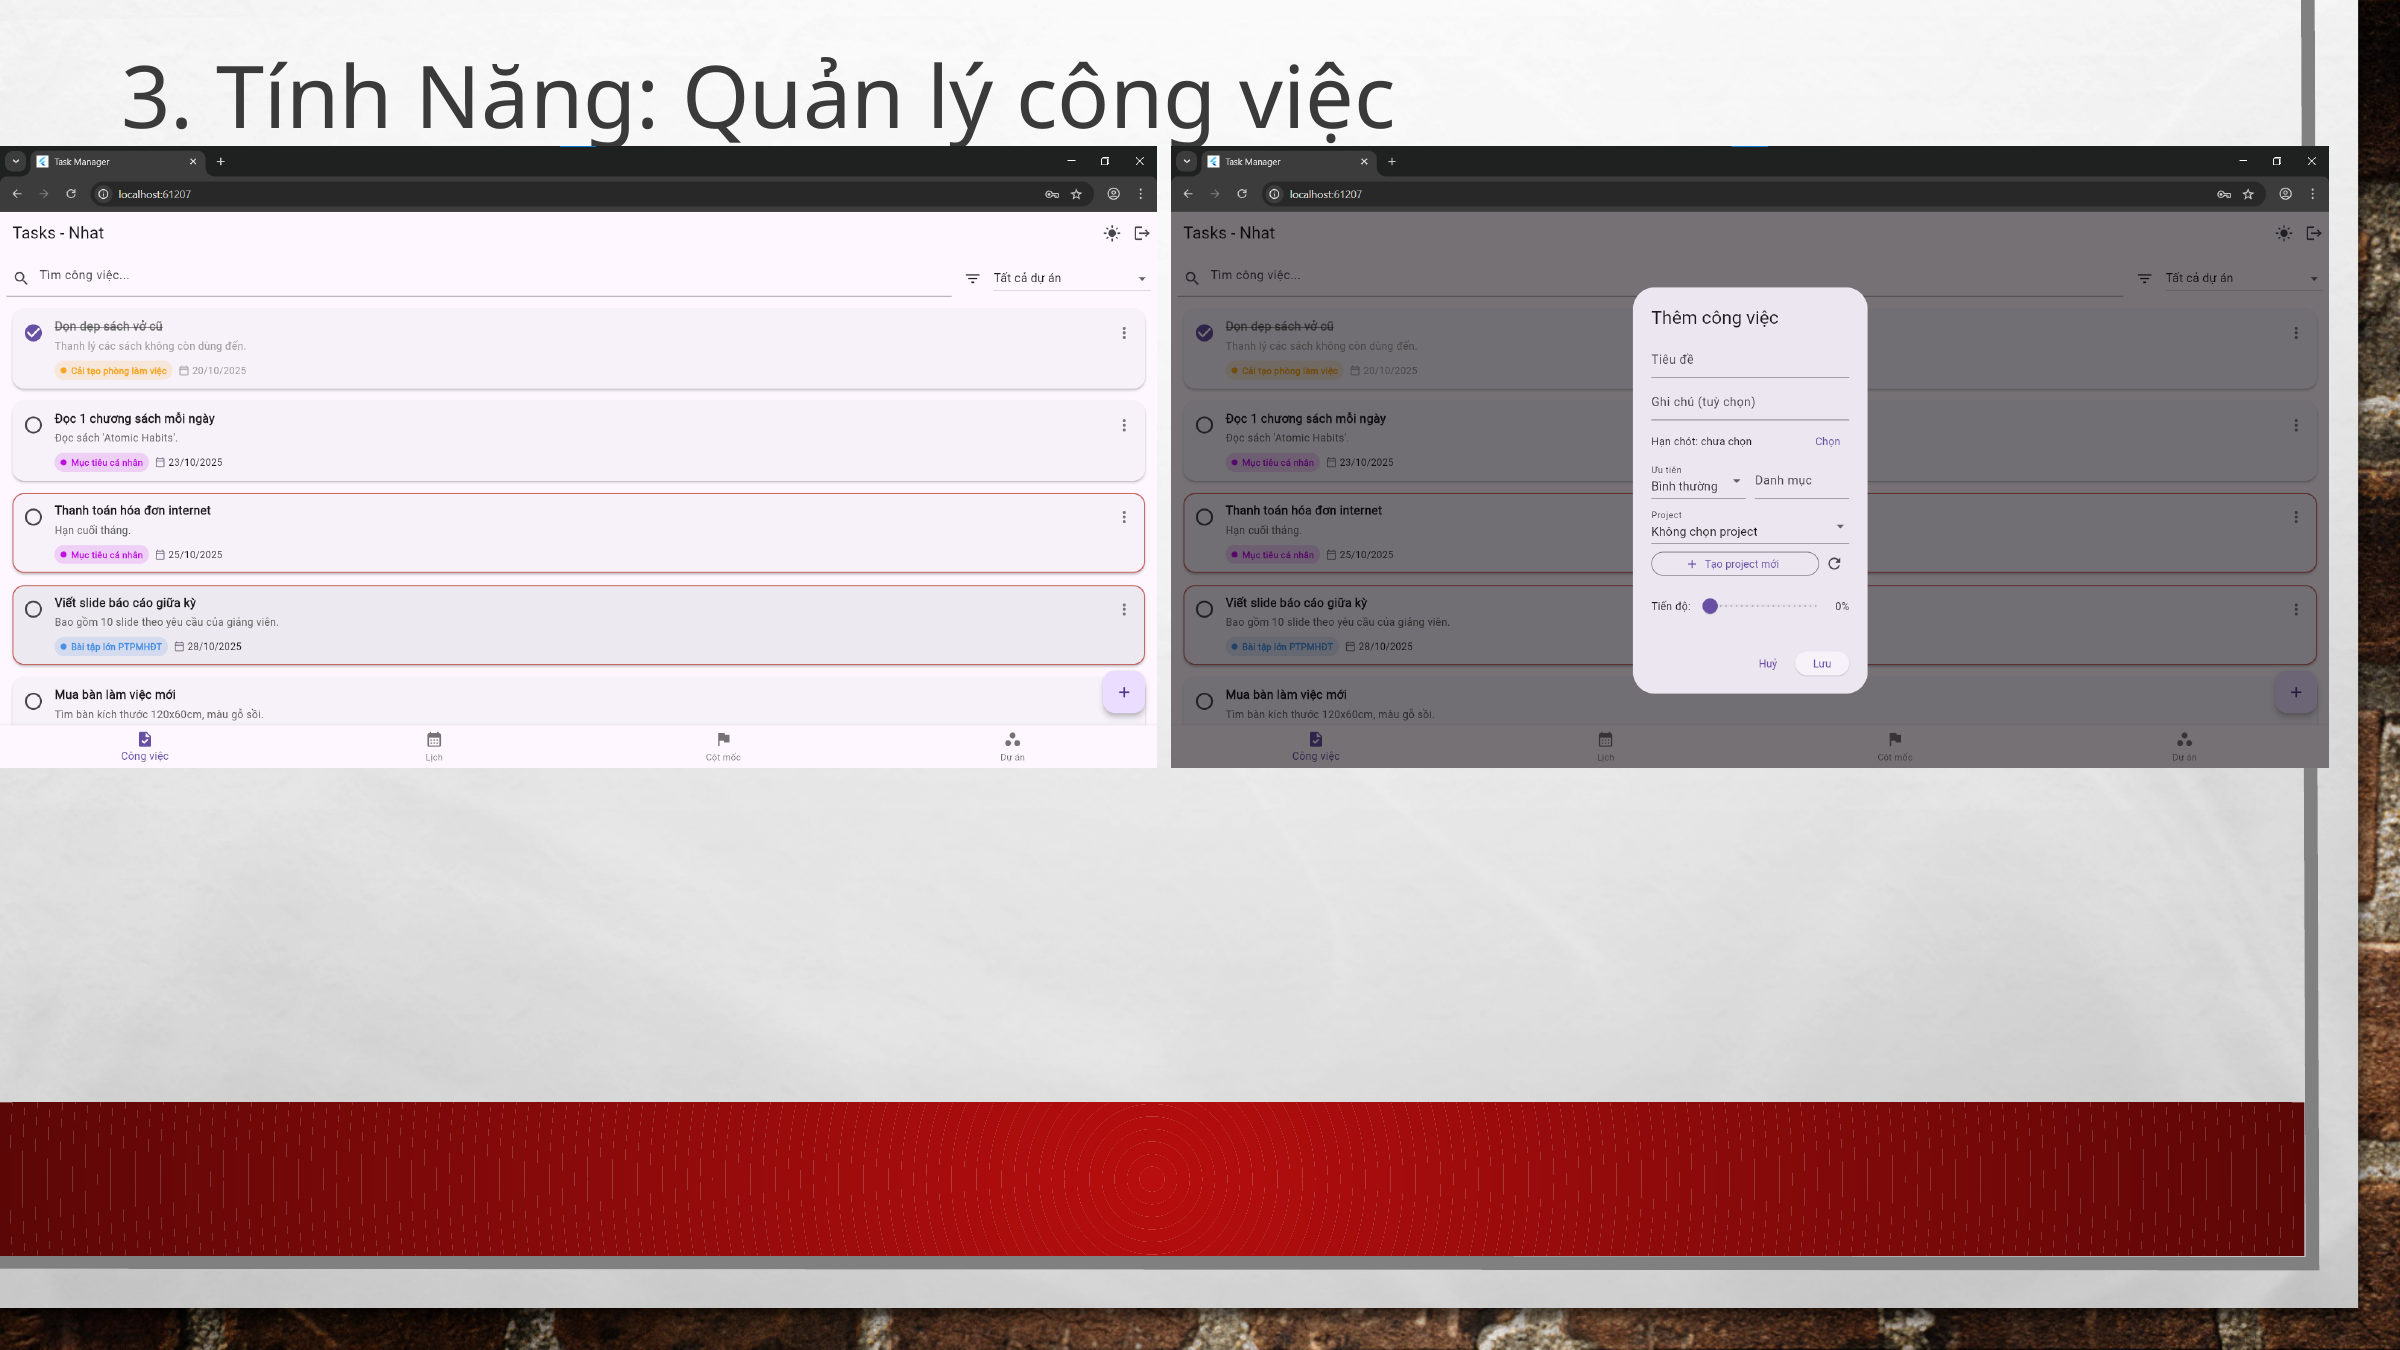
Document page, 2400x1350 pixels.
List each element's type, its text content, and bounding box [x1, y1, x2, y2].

picture [0, 0, 2400, 1350]
text_box [787, 92, 1983, 201]
picture [1171, 146, 2329, 768]
text_box 3. Tính Năng: Quản lý công việc [121, 38, 1427, 146]
picture [0, 146, 1157, 768]
